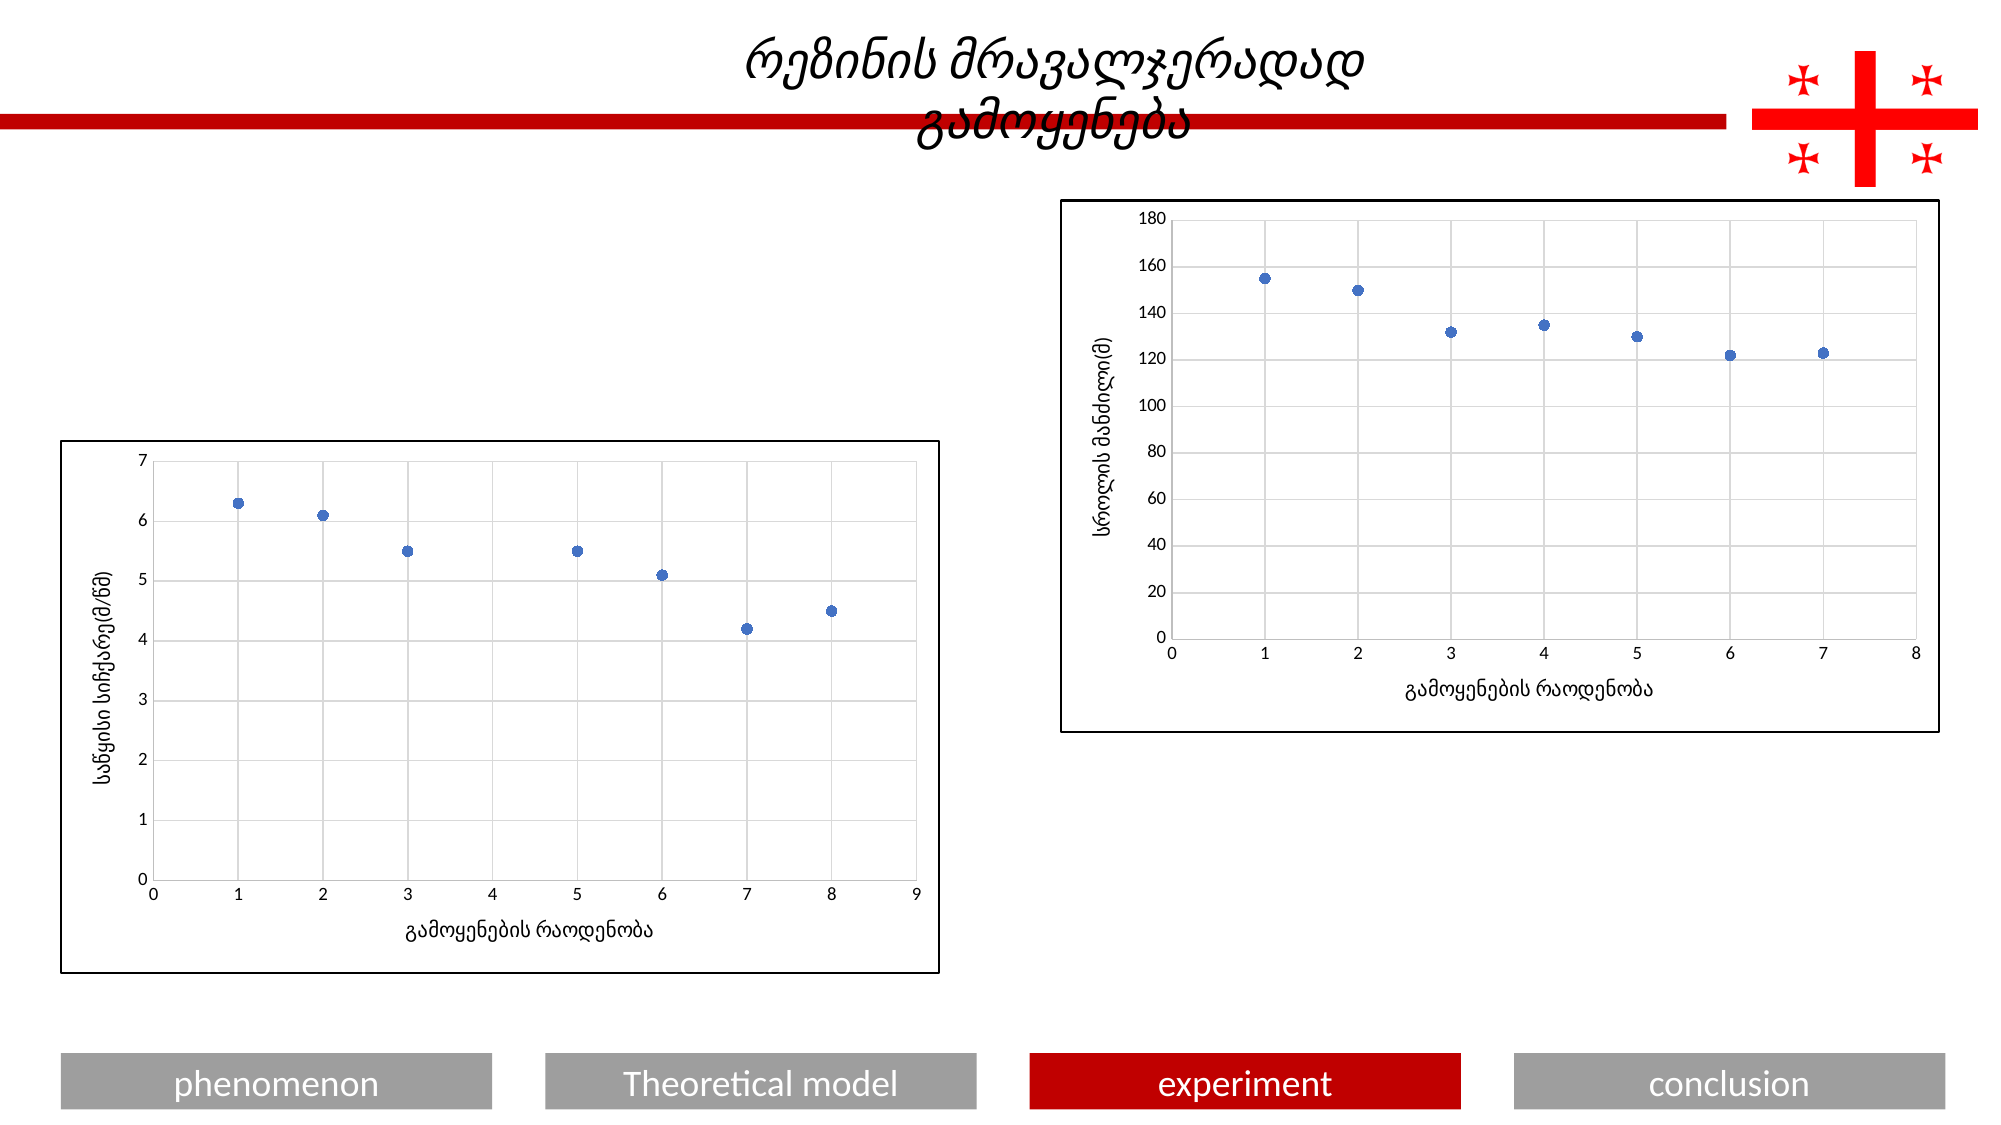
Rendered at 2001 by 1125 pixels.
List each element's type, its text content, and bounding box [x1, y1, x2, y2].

picture [1752, 51, 1978, 187]
chart [60, 440, 940, 975]
text_box რეზინის მრავალჯერადად გამოყენება [597, 21, 1510, 156]
chart [1060, 199, 1940, 734]
